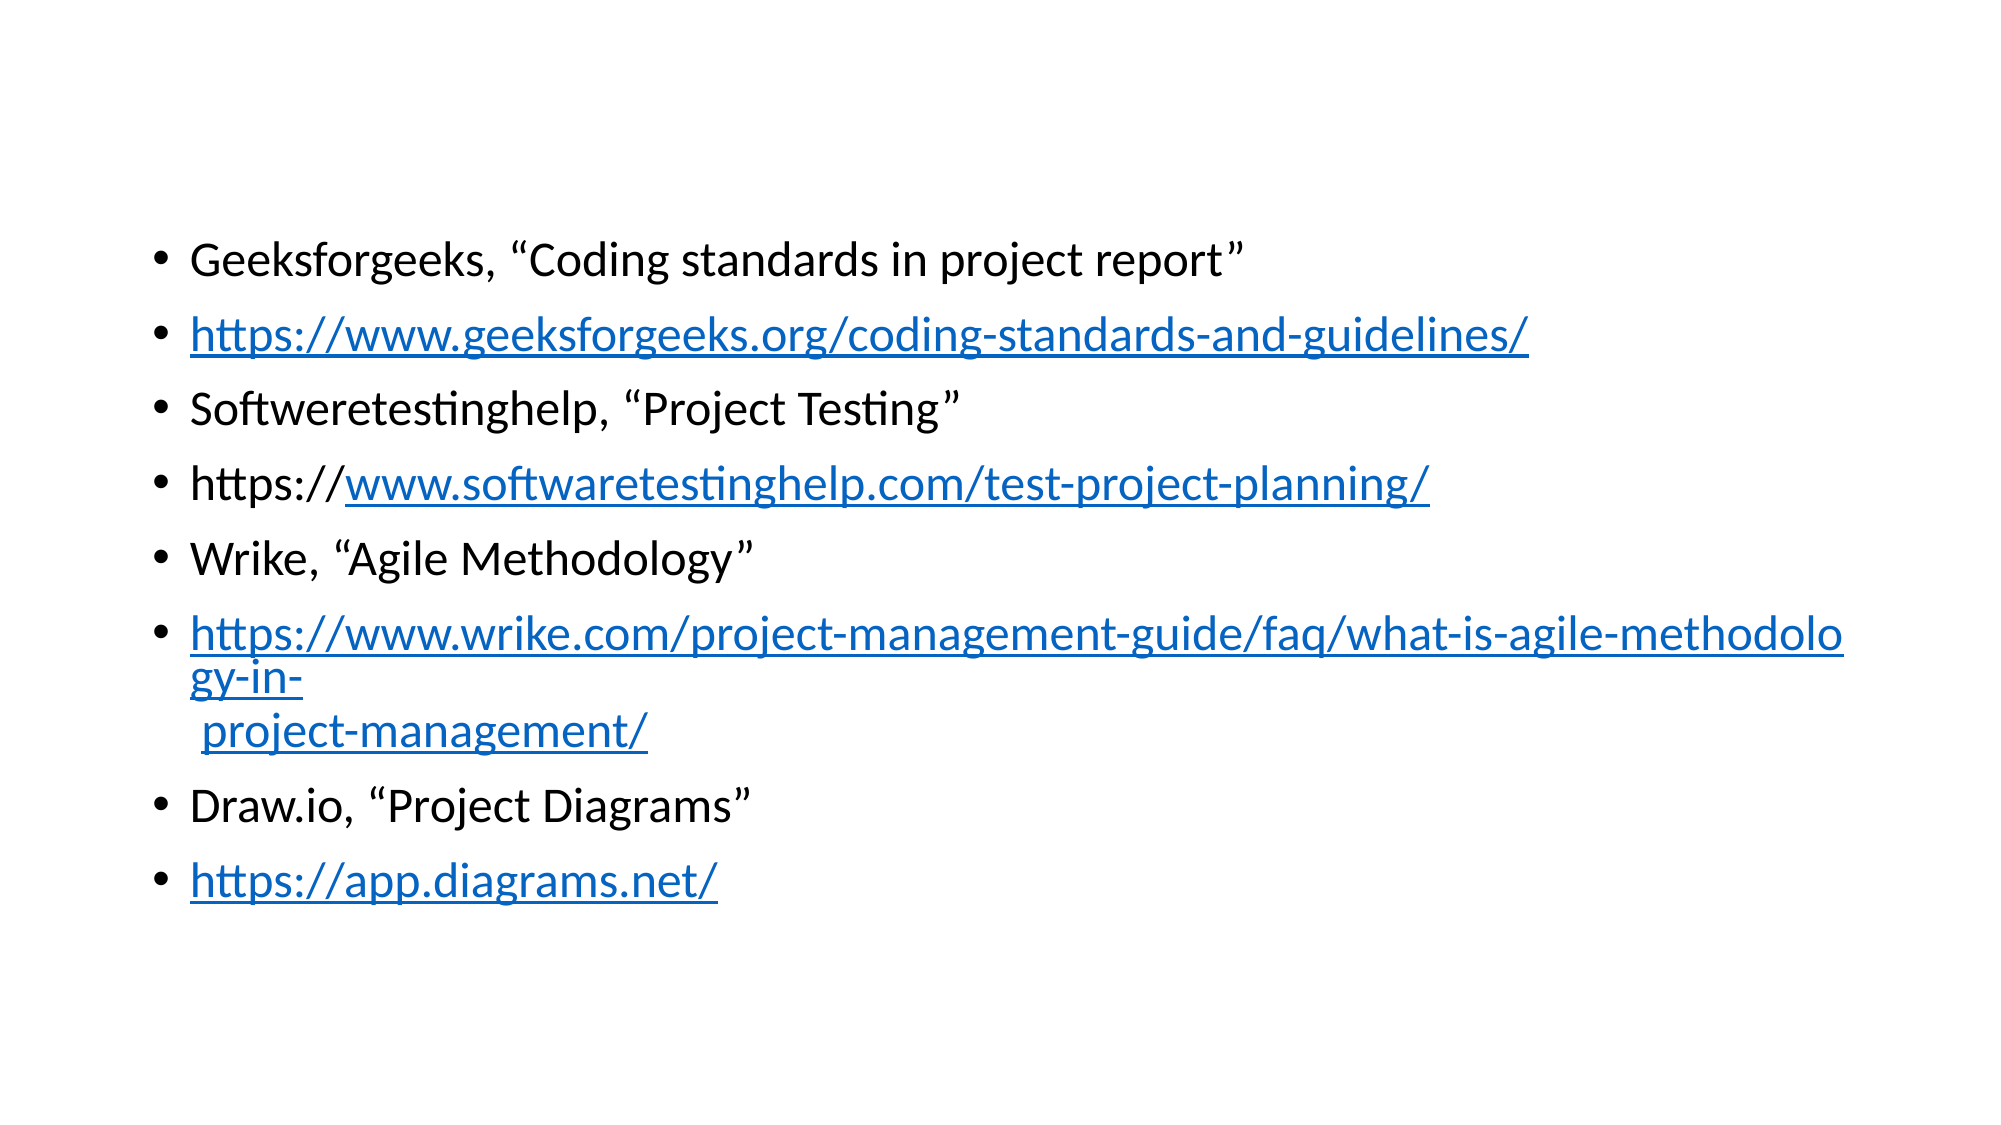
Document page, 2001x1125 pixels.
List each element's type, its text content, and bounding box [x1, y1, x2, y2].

list Geeksforgeeks, “Coding standards in project report” https://www.geeksforgeeks.org/coding-standards-and-guidelines/ Softweretestinghelp, “Project Testing” https://www.softwaretestinghelp.com/test-project-planning/ Wrike, “Agile Methodology” https://www.wrike.com/project-management-guide/faq/what-is-agile-methodology-in- project-management/ Draw.io, “Project Diagrams” https://app.diagrams.net/ [137, 225, 1863, 940]
